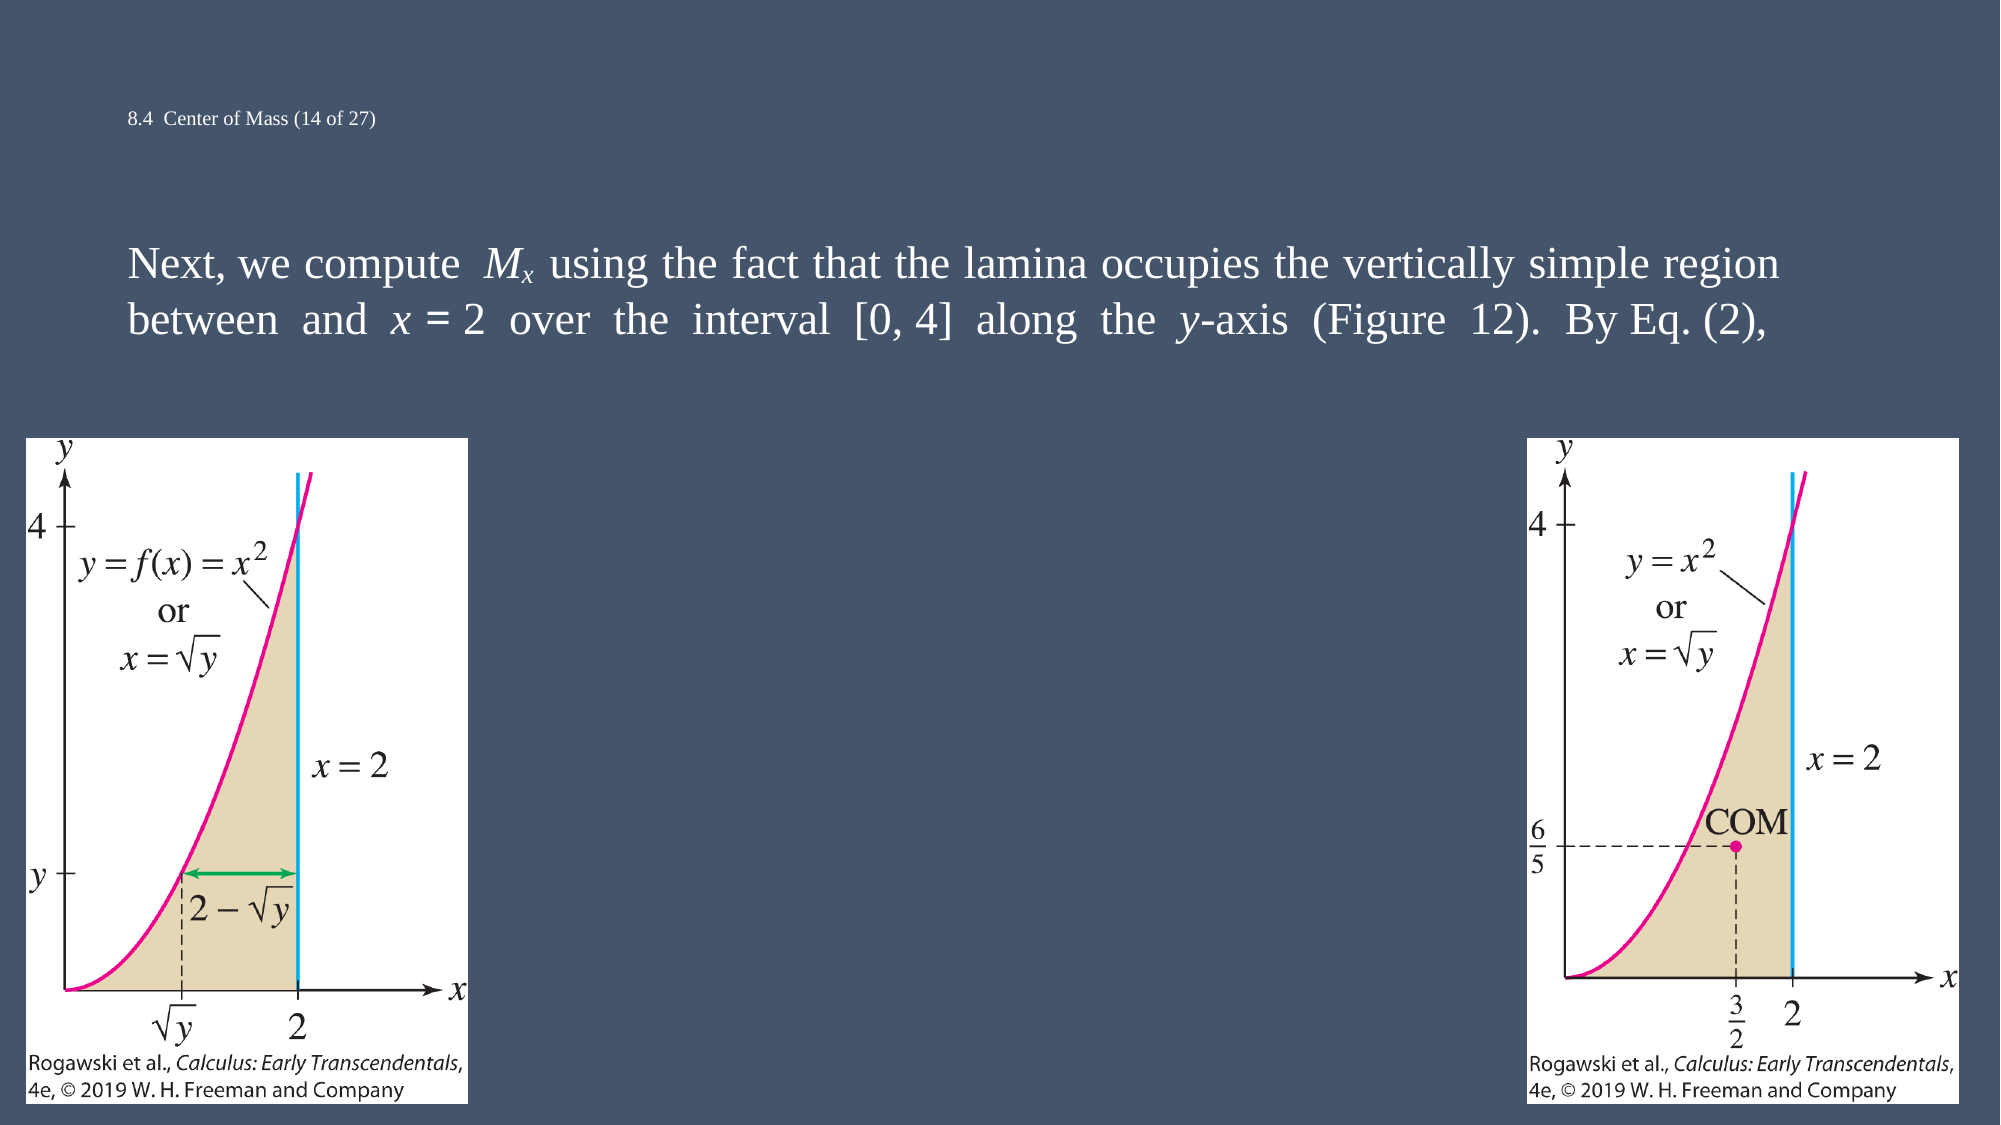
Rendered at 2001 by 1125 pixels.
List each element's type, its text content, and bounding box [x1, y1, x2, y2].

title 8.4 Center of Mass (14 of 27) [112, 99, 1775, 203]
picture [26, 438, 468, 1104]
picture [1527, 438, 1959, 1104]
